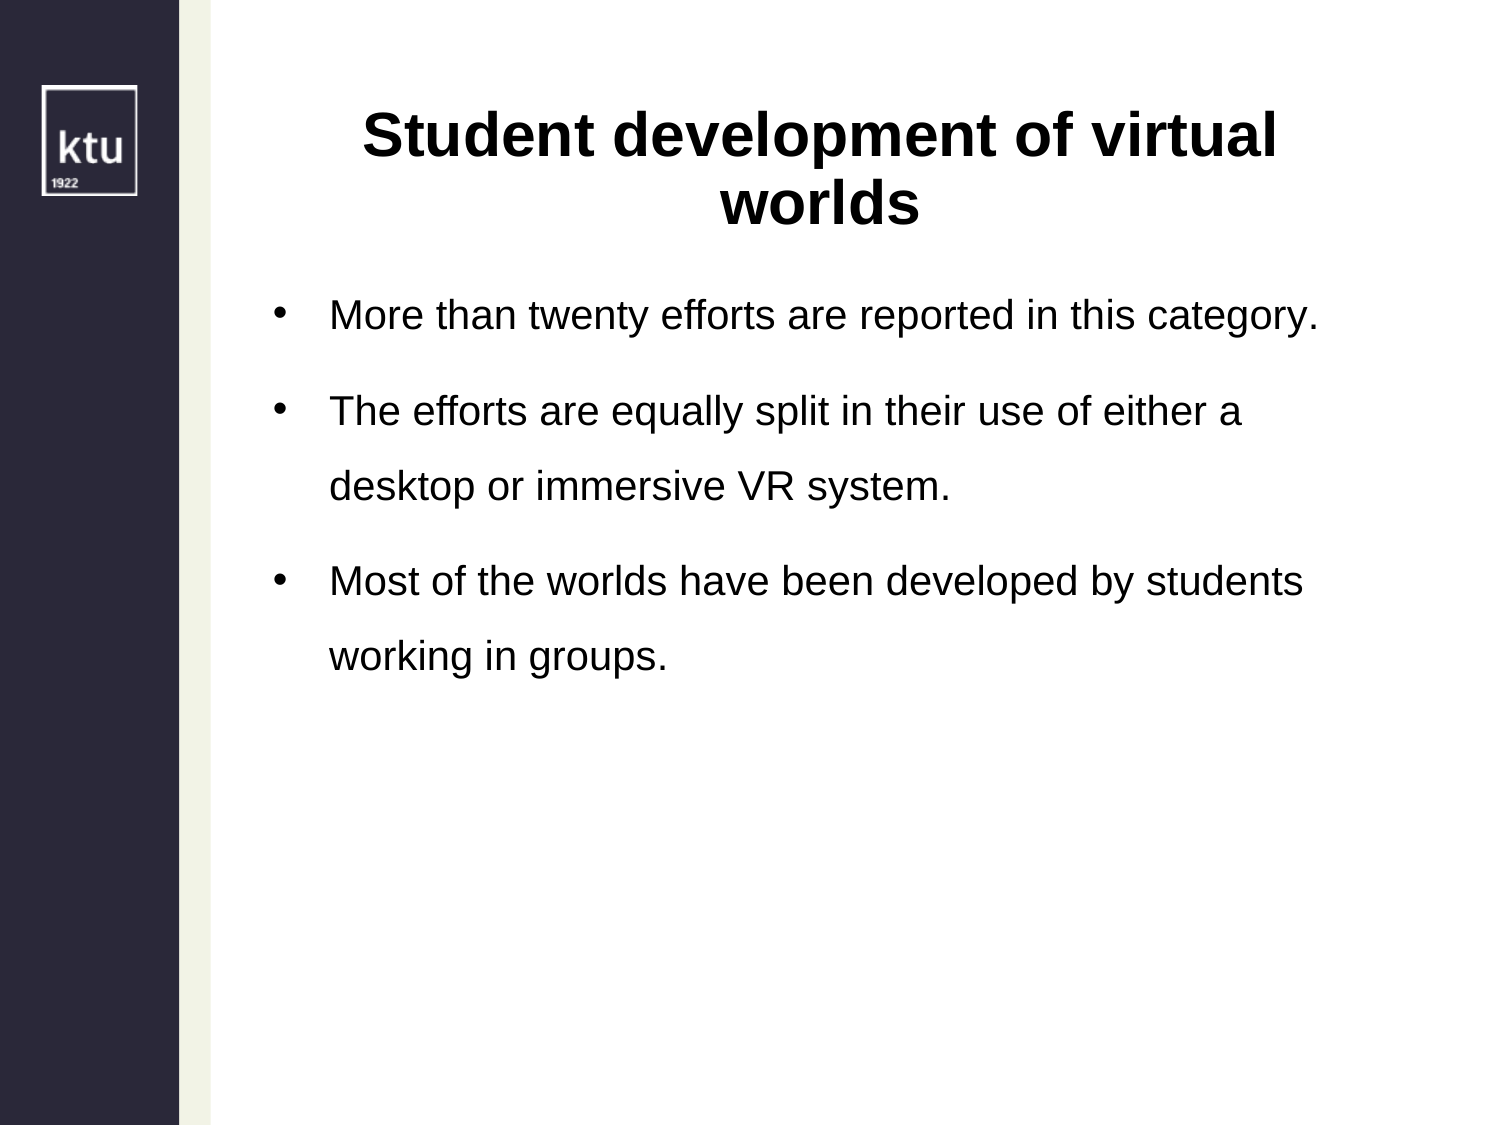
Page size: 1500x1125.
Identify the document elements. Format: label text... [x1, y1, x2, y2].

list More than twenty efforts are reported in this category. The efforts are equally split in their use of either a desktop or immersive VR system. Most of the worlds have been developed by students working in groups. [272, 262, 1384, 986]
list Student development of virtual worlds [272, 99, 1384, 213]
